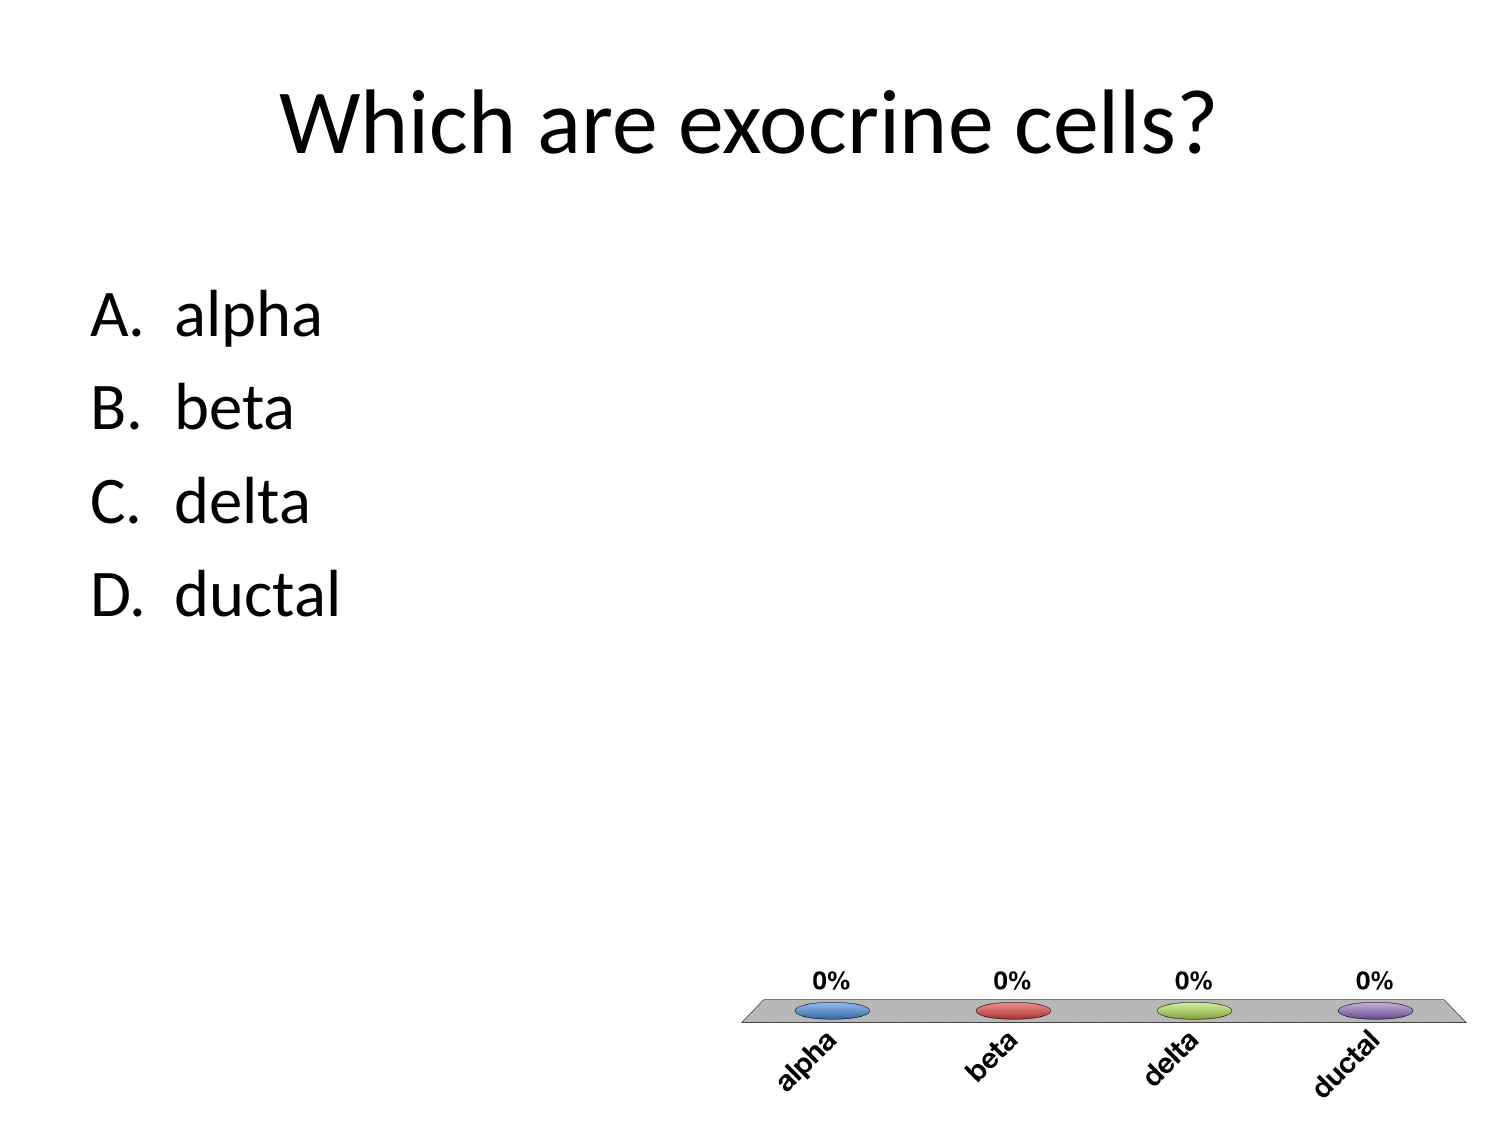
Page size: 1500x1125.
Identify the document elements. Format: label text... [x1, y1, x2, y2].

picture [739, 262, 1490, 1107]
title Which are exocrine cells? [75, 22, 1425, 211]
list alpha beta delta ductal [75, 262, 737, 1007]
